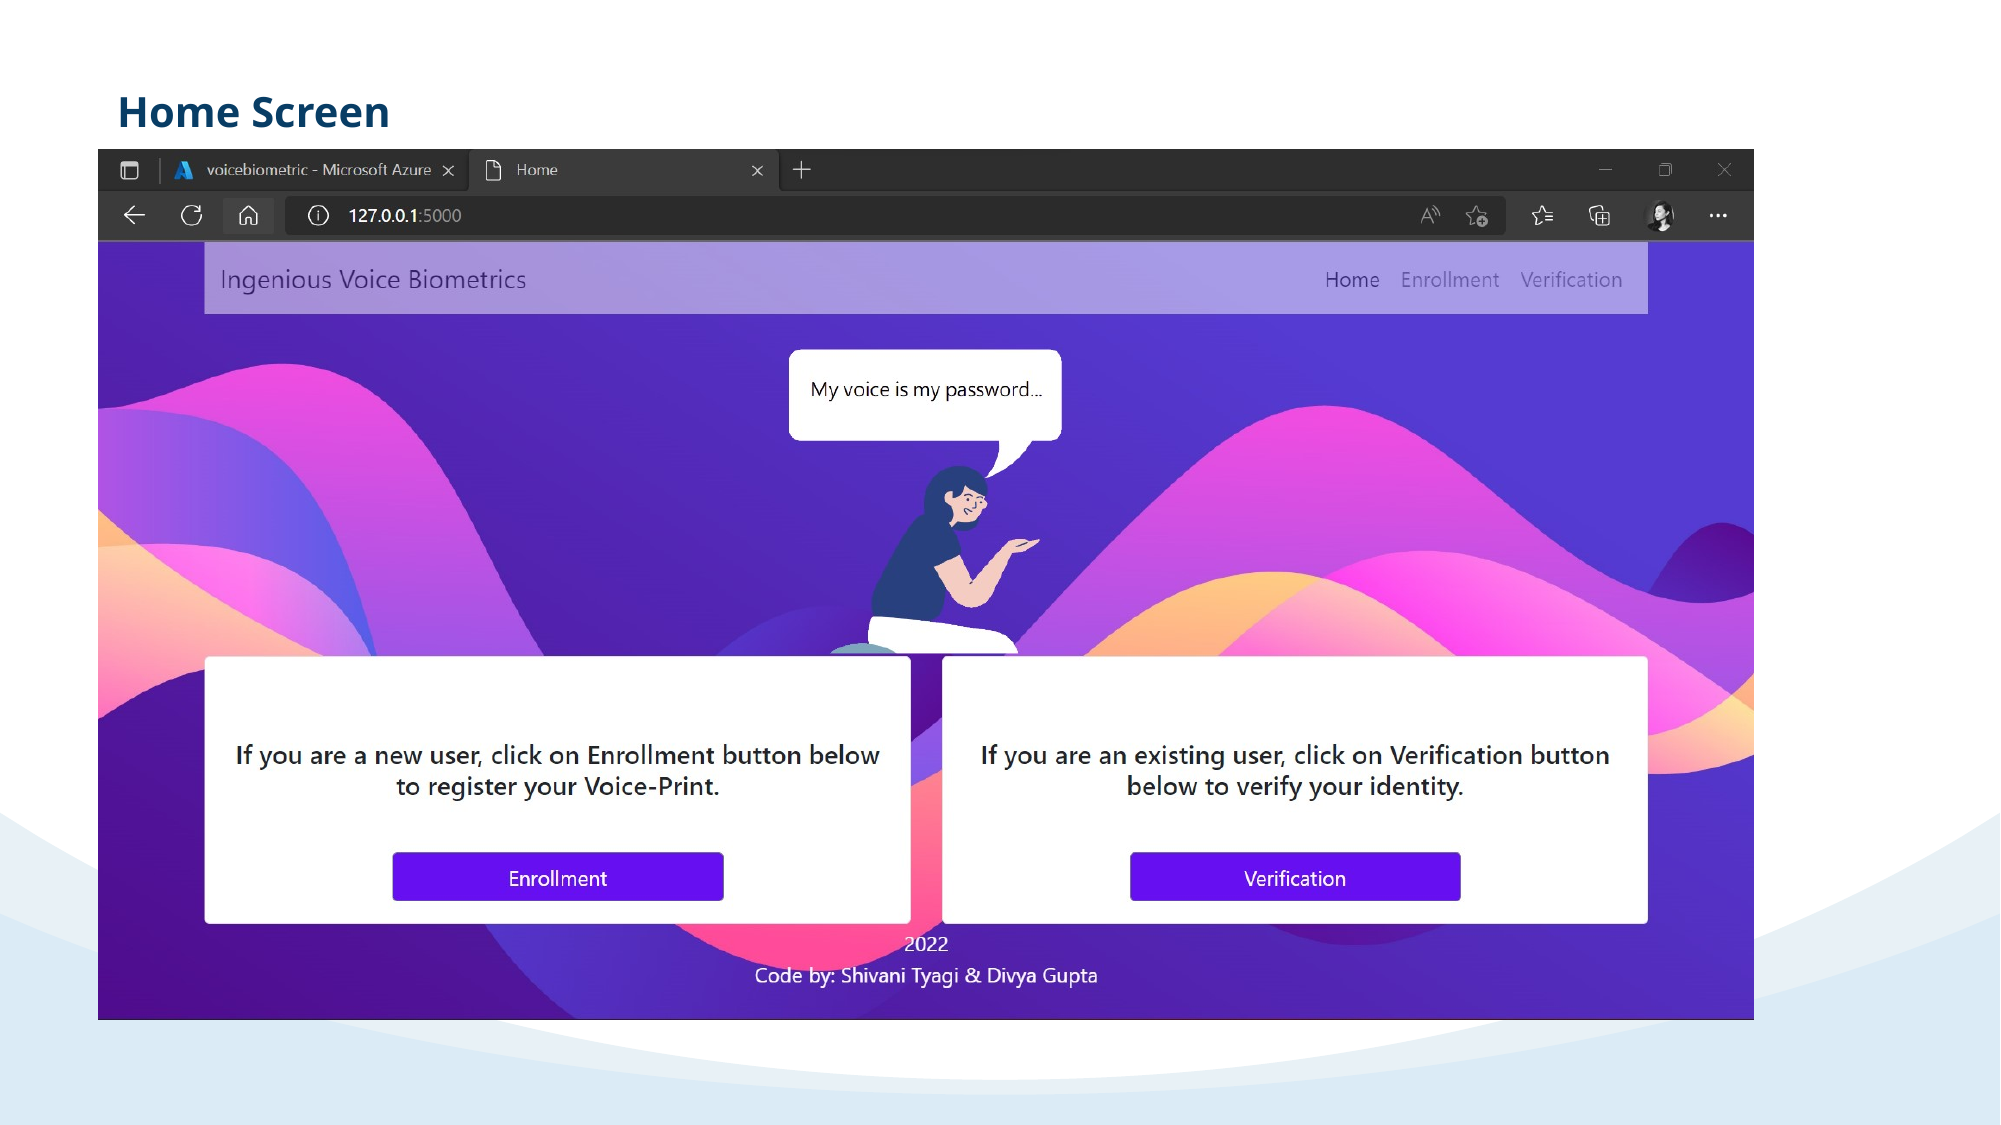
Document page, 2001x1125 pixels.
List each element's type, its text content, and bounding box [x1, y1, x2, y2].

picture [98, 149, 1754, 1020]
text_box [0, 812, 2000, 1125]
text_box Home Screen [117, 85, 1926, 136]
